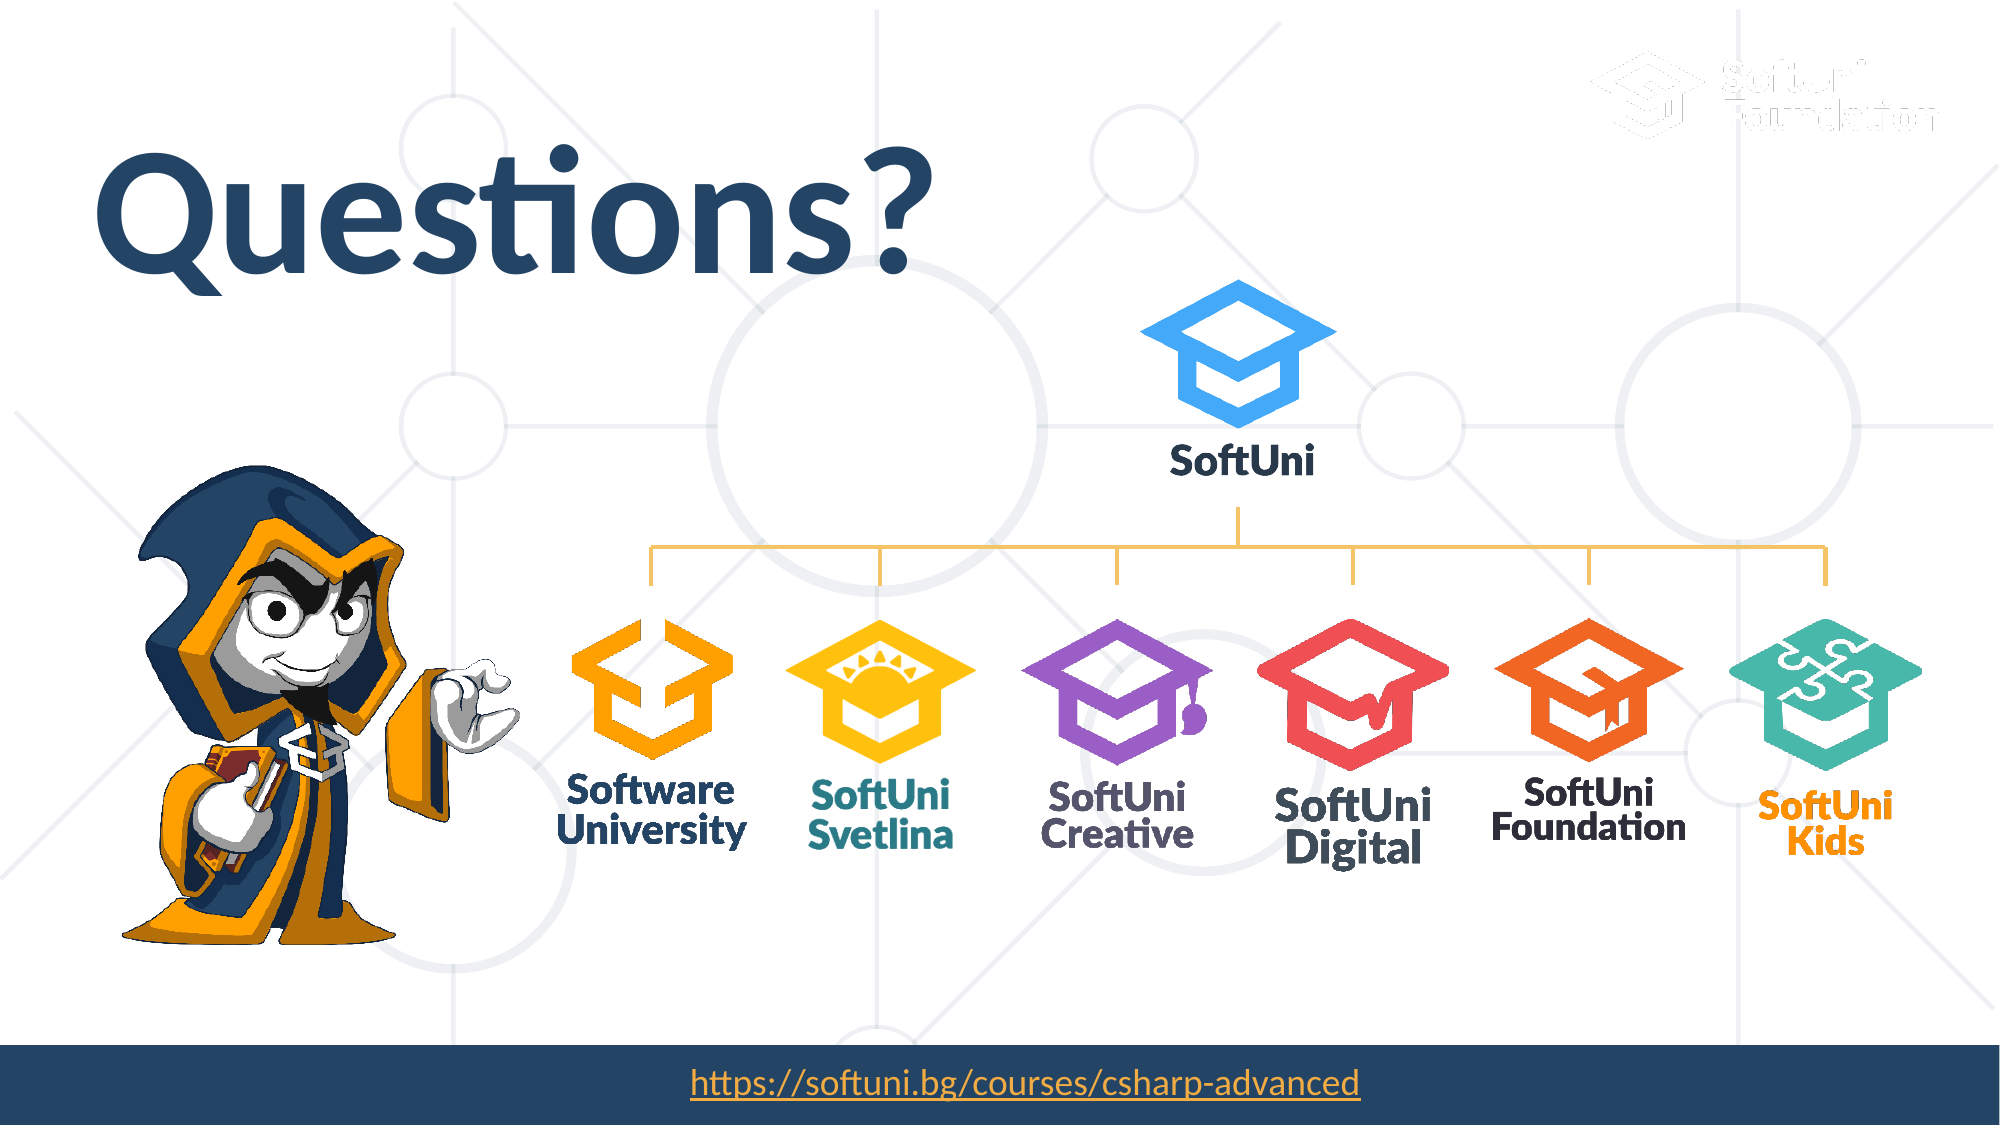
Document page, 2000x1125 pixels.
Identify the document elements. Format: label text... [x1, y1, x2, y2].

picture [1021, 619, 1213, 848]
picture [1139, 279, 1337, 476]
picture [1493, 618, 1685, 840]
picture [1257, 619, 1449, 877]
picture [27, 364, 747, 1045]
picture [785, 619, 977, 850]
picture [1729, 619, 1922, 855]
picture [1590, 51, 1939, 139]
list https://softuni.bg/courses/csharp-advanced [0, 1050, 1988, 1110]
